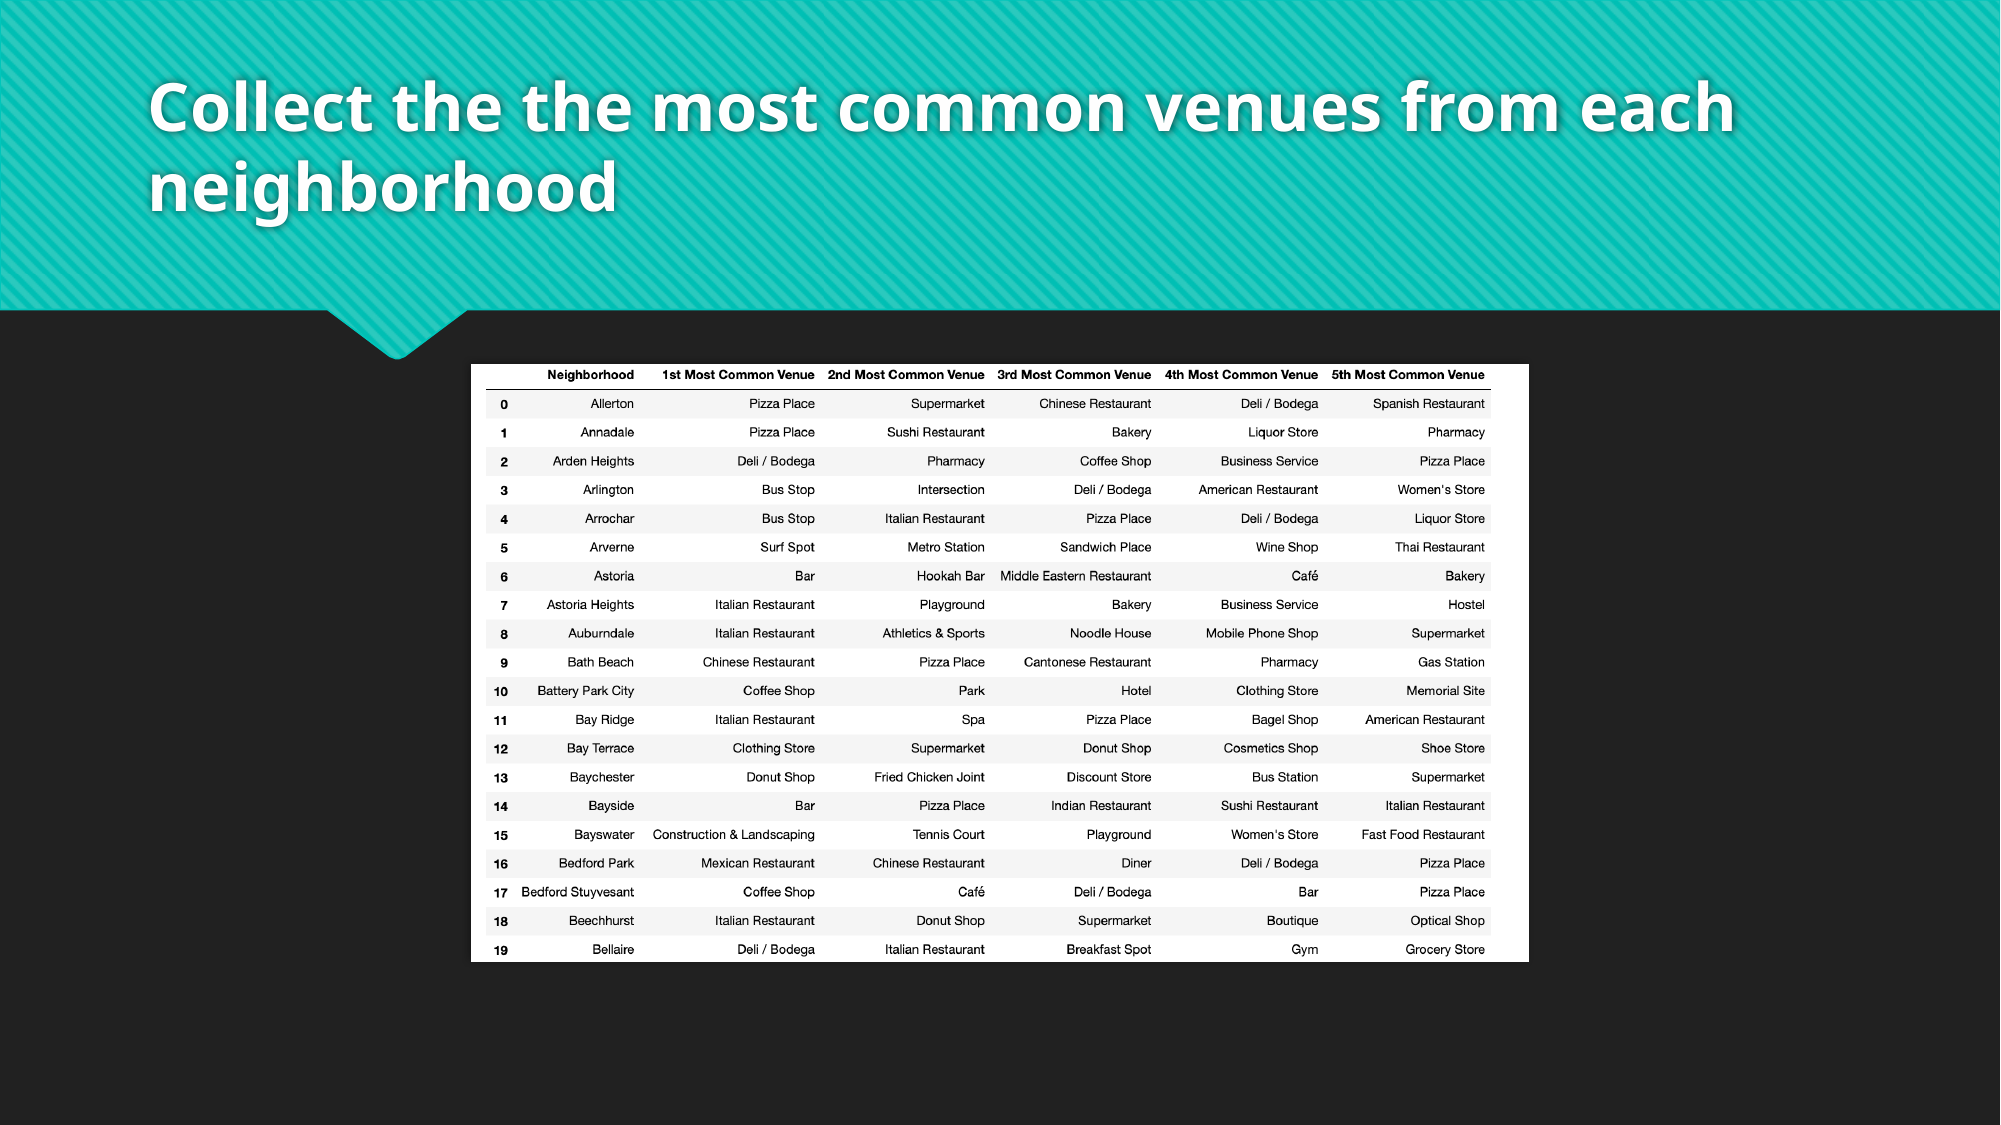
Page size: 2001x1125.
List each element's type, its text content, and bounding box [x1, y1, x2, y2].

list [470, 364, 1529, 962]
title Collect the the most common venues from each neighborhood [132, 73, 1868, 233]
